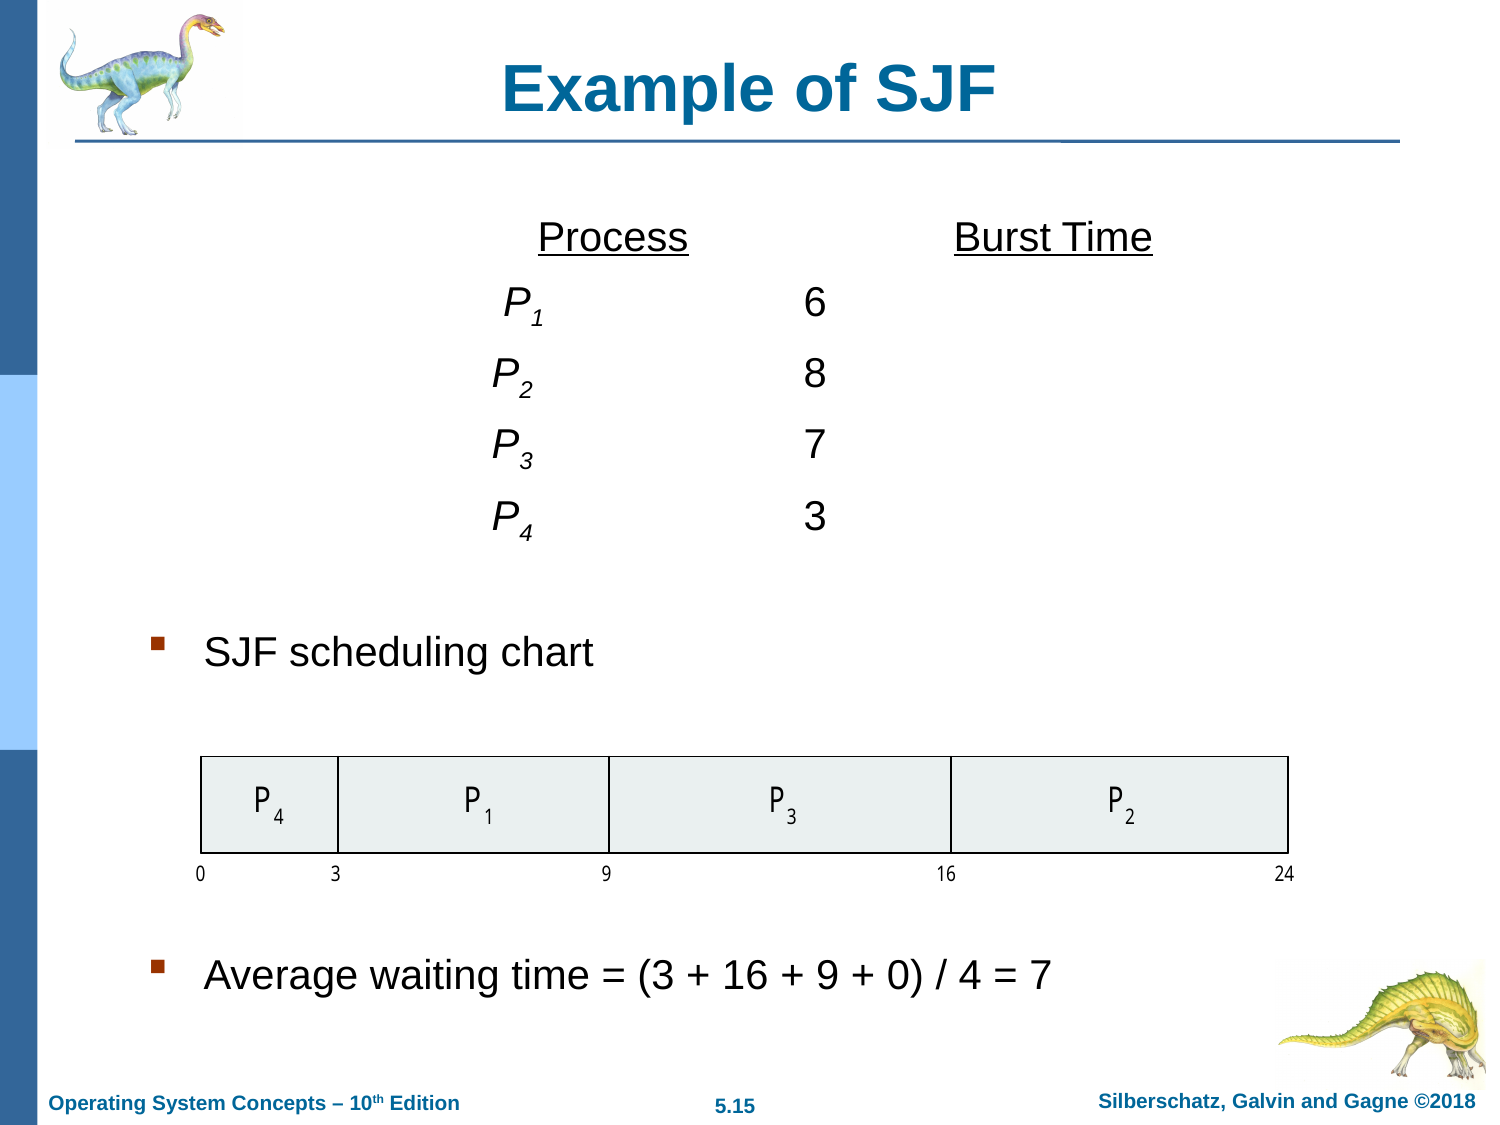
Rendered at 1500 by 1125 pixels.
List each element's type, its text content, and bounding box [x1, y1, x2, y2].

picture [46, 0, 243, 149]
picture [1275, 959, 1486, 1090]
list Process l Burst Time P1 0.0 6 P2 2.0 8 P3 4.0 7 P4 5.0 3 SJF scheduling chart Average waiting time = (3 + 16 + 9 + 0) / 4 = 7 [132, 202, 1400, 946]
title Example of SJF [75, 37, 1425, 133]
picture [192, 745, 1308, 893]
